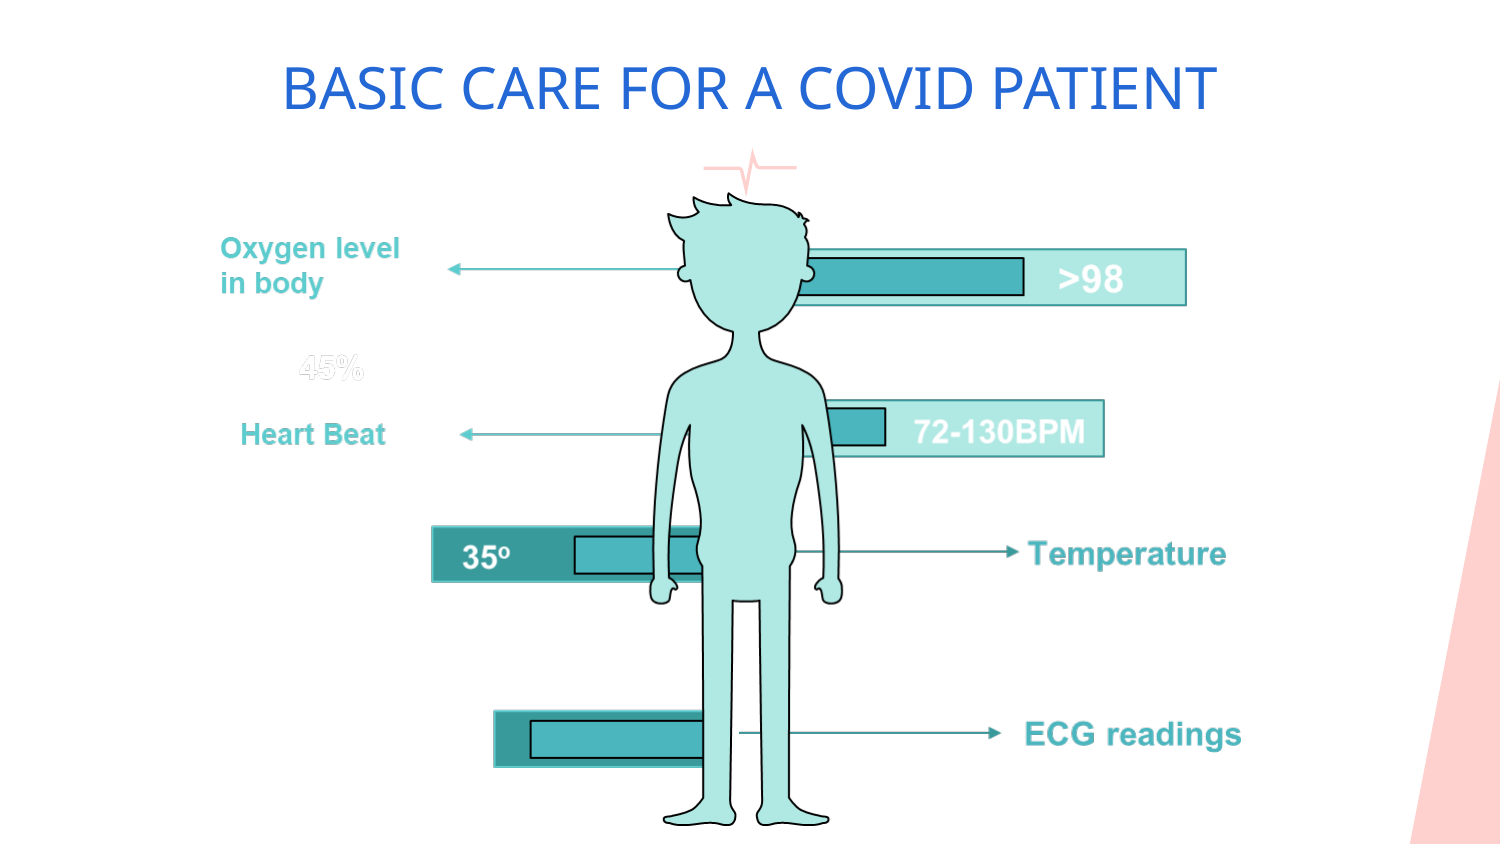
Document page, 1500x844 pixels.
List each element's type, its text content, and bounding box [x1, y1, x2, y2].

picture [202, 192, 1263, 827]
title BASIC CARE FOR A COVID PATIENT [0, 36, 1500, 105]
